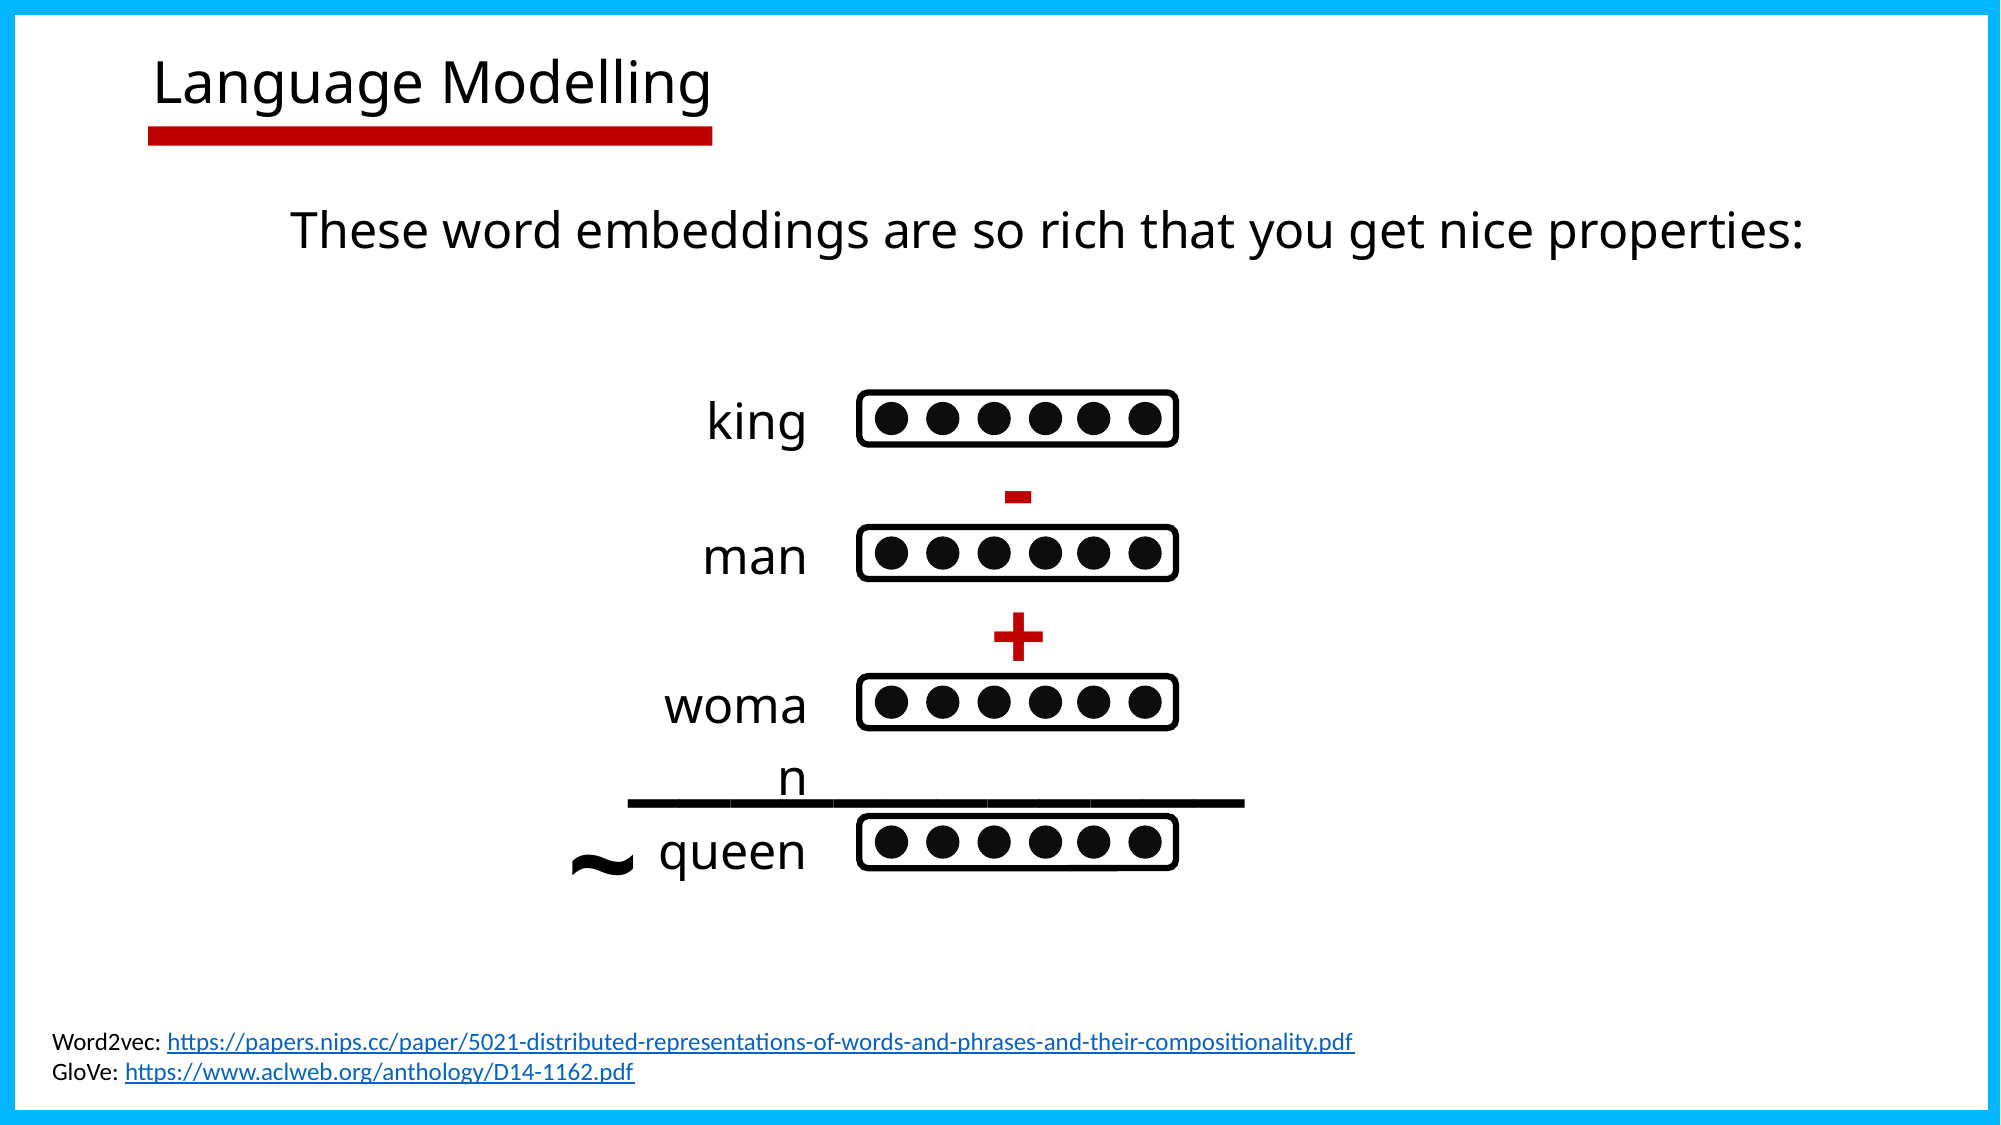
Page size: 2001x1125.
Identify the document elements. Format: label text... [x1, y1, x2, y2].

text_box [873, 400, 910, 437]
text_box [925, 824, 961, 860]
text_box [1027, 824, 1064, 860]
text_box [1127, 824, 1163, 860]
text_box ____________ [613, 626, 1478, 759]
title Language Modelling [137, 45, 1605, 236]
text_box [925, 400, 961, 437]
text_box [1137, 400, 1163, 437]
text_box [1076, 824, 1112, 860]
text_box [1081, 535, 1106, 540]
text_box [858, 391, 1178, 446]
text_box [873, 824, 910, 860]
text_box [147, 125, 713, 147]
text_box [976, 824, 1012, 860]
text_box + [975, 540, 1125, 669]
text_box Word2vec: https://papers.nips.cc/paper/5021-distributed-representations-of-words-and-phrases-and-their-compositionality.pdf GloVe: https://www.aclweb.org/anthology/D14-1162.pdf [37, 1018, 1705, 1094]
text_box king [687, 370, 824, 454]
text_box ~ [552, 747, 703, 886]
text_box [982, 535, 1006, 540]
text_box These word embeddings are so rich that you get nice properties: [275, 179, 1973, 391]
text_box - [987, 392, 1137, 521]
text_box [1127, 535, 1163, 571]
text_box queen [703, 800, 824, 884]
text_box [858, 815, 1178, 870]
text_box [1033, 535, 1058, 540]
text_box [976, 402, 987, 435]
text_box [858, 525, 1178, 581]
text_box man [687, 504, 824, 589]
text_box [925, 535, 961, 571]
text_box [873, 535, 910, 571]
